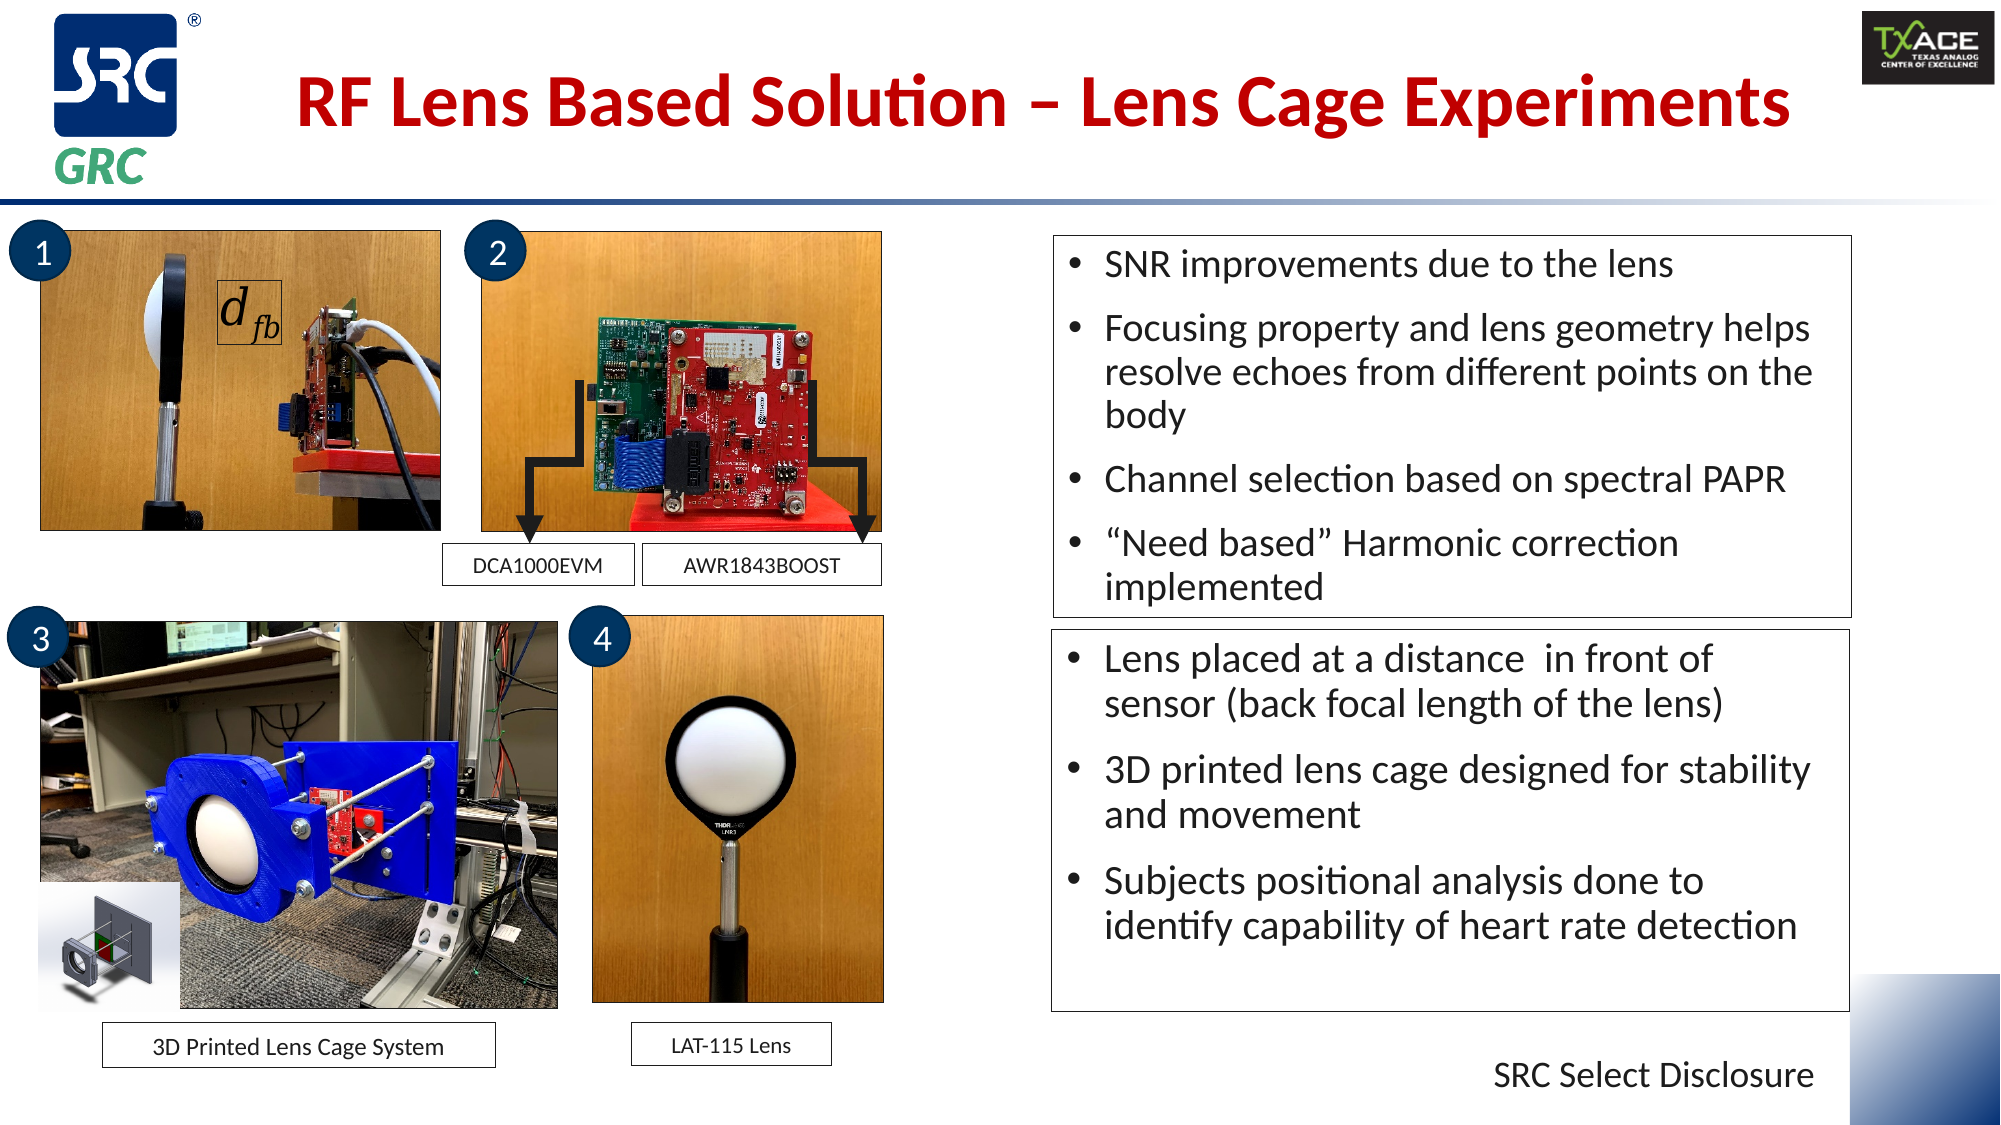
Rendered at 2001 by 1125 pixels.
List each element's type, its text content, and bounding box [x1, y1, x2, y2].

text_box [472, 436, 637, 487]
text_box AWR1843BOOST [642, 543, 882, 586]
title RF Lens Based Solution – Lens Cage Experiments [281, 23, 1863, 183]
picture [40, 230, 441, 531]
text_box DCA1000EVM [442, 543, 635, 586]
picture [1862, 11, 1995, 85]
text_box 3D Printed Lens Cage System [102, 1022, 496, 1068]
picture [481, 231, 882, 532]
text_box LAT-115 Lens [631, 1022, 832, 1066]
picture [592, 615, 884, 1003]
footer SRC Select Disclosure [1030, 1042, 1831, 1103]
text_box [755, 436, 920, 487]
picture [37, 621, 558, 1012]
text_box 4 [568, 605, 623, 667]
text_box 1 [8, 219, 64, 282]
text_box 2 [464, 219, 520, 278]
picture [40, 0, 235, 198]
text_box SNR improvements due to the lens Focusing property and lens geometry helps resolve echoes from different points on the body Channel selection based on spectral PAPR “Need based” Harmonic correction implemented [1053, 235, 1852, 618]
text_box 3 [6, 605, 65, 668]
